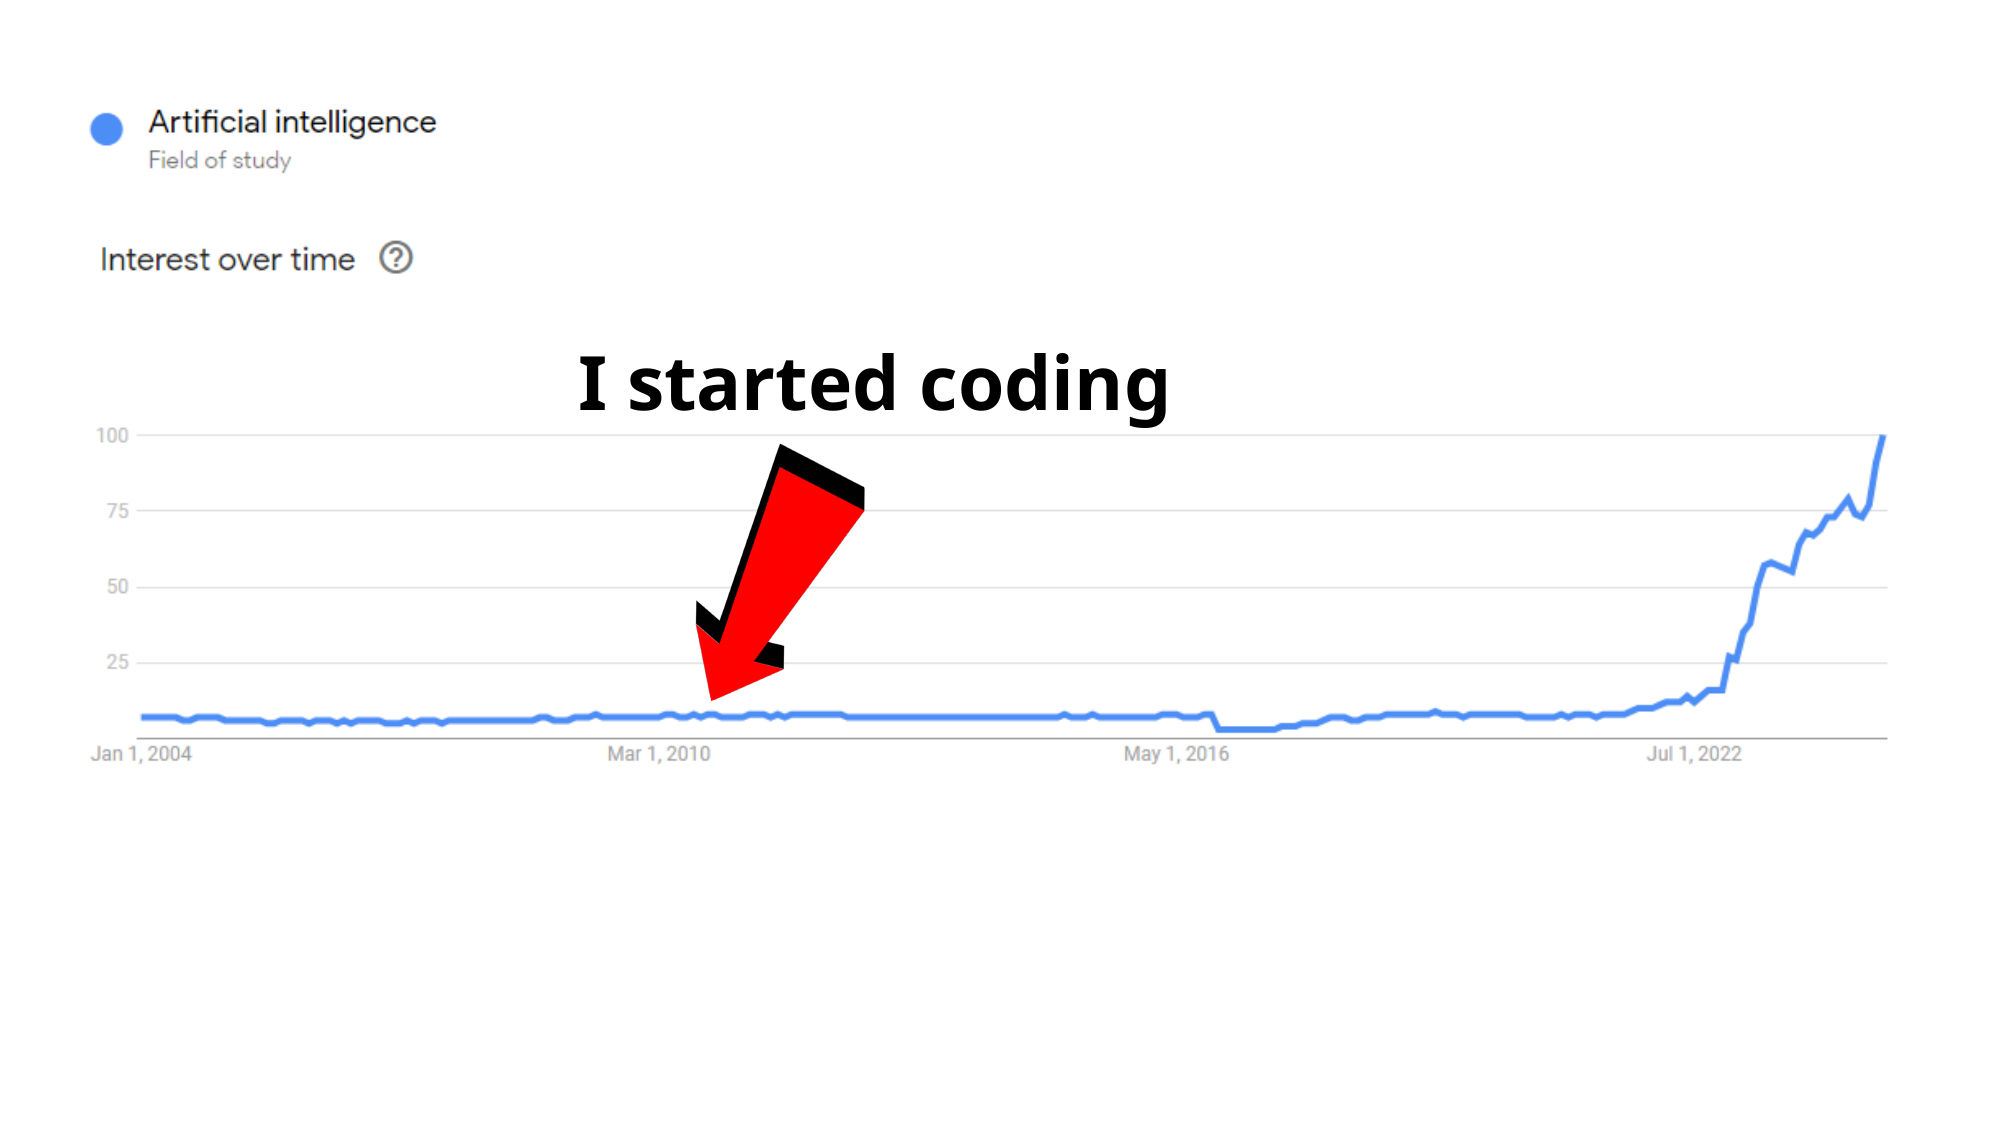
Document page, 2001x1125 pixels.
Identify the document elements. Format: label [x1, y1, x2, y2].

picture [72, 47, 2000, 807]
text_box [522, 317, 1228, 675]
